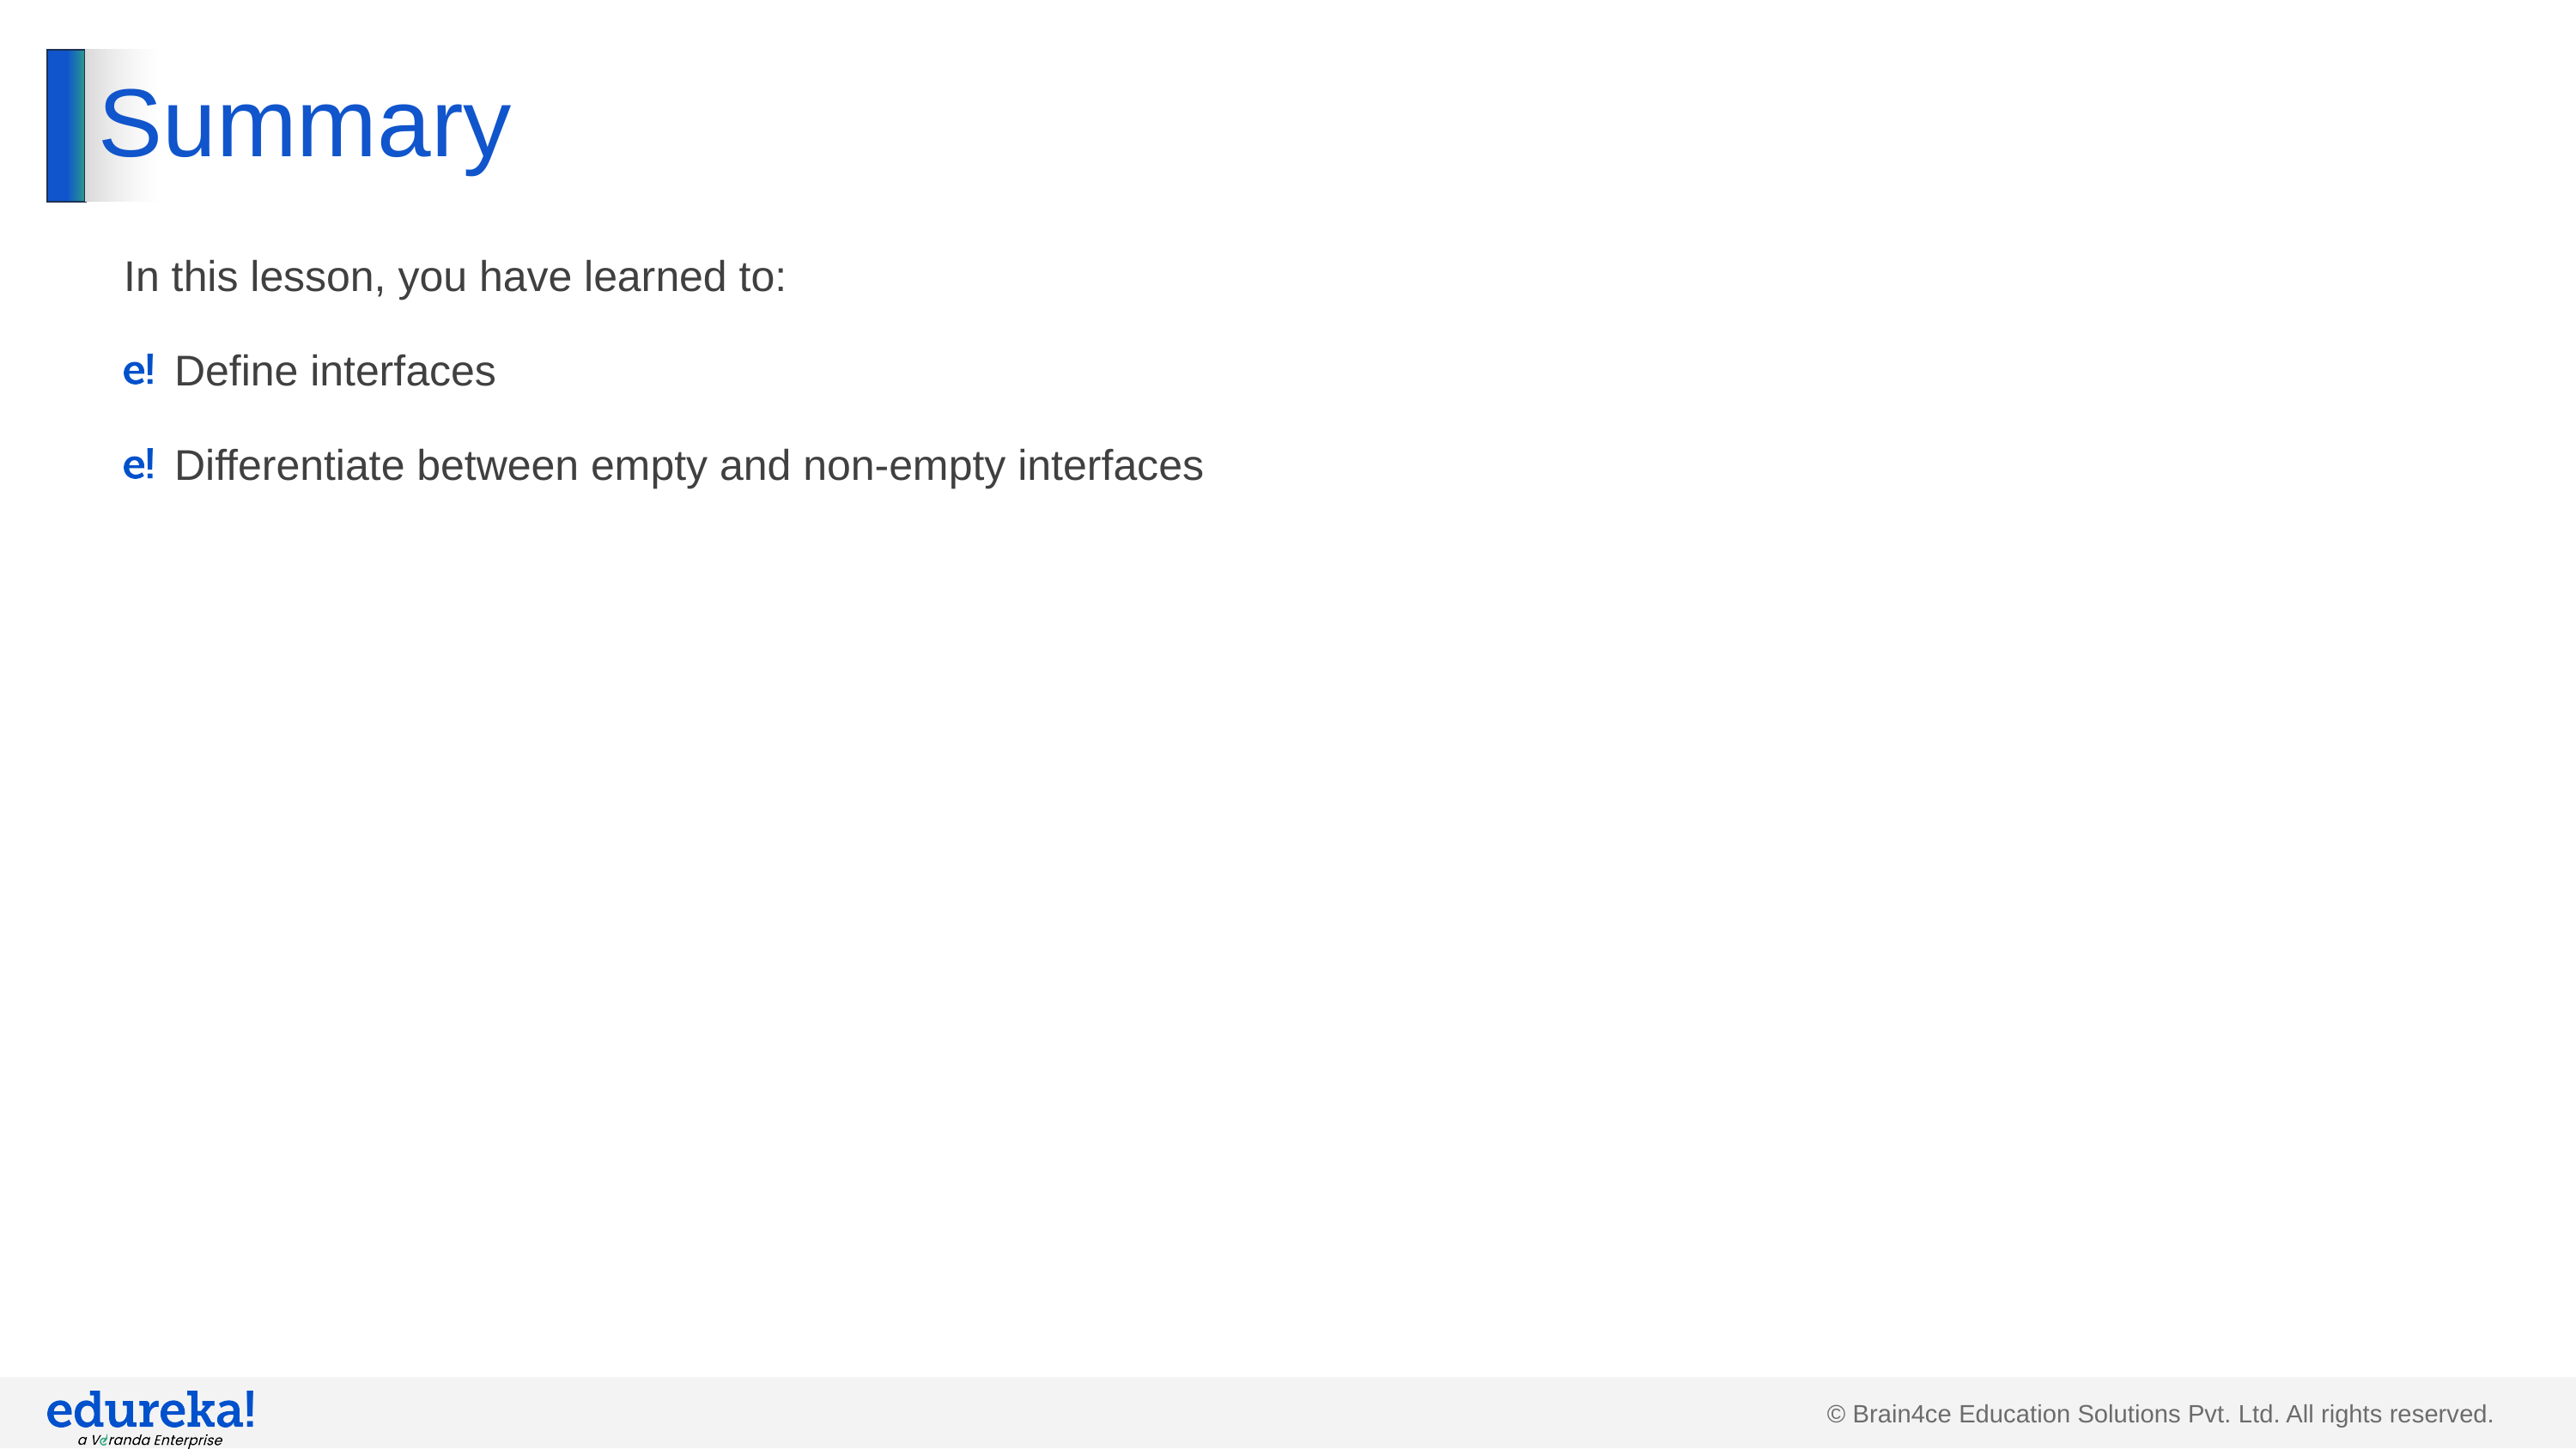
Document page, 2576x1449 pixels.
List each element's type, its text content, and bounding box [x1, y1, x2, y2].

list In this lesson, you have learned to: Define interfaces Differentiate between empty and non-empty interfaces [85, 242, 2491, 1332]
title Summary [85, 49, 2491, 202]
picture [124, 448, 153, 479]
picture [47, 1391, 253, 1449]
picture [124, 354, 153, 385]
